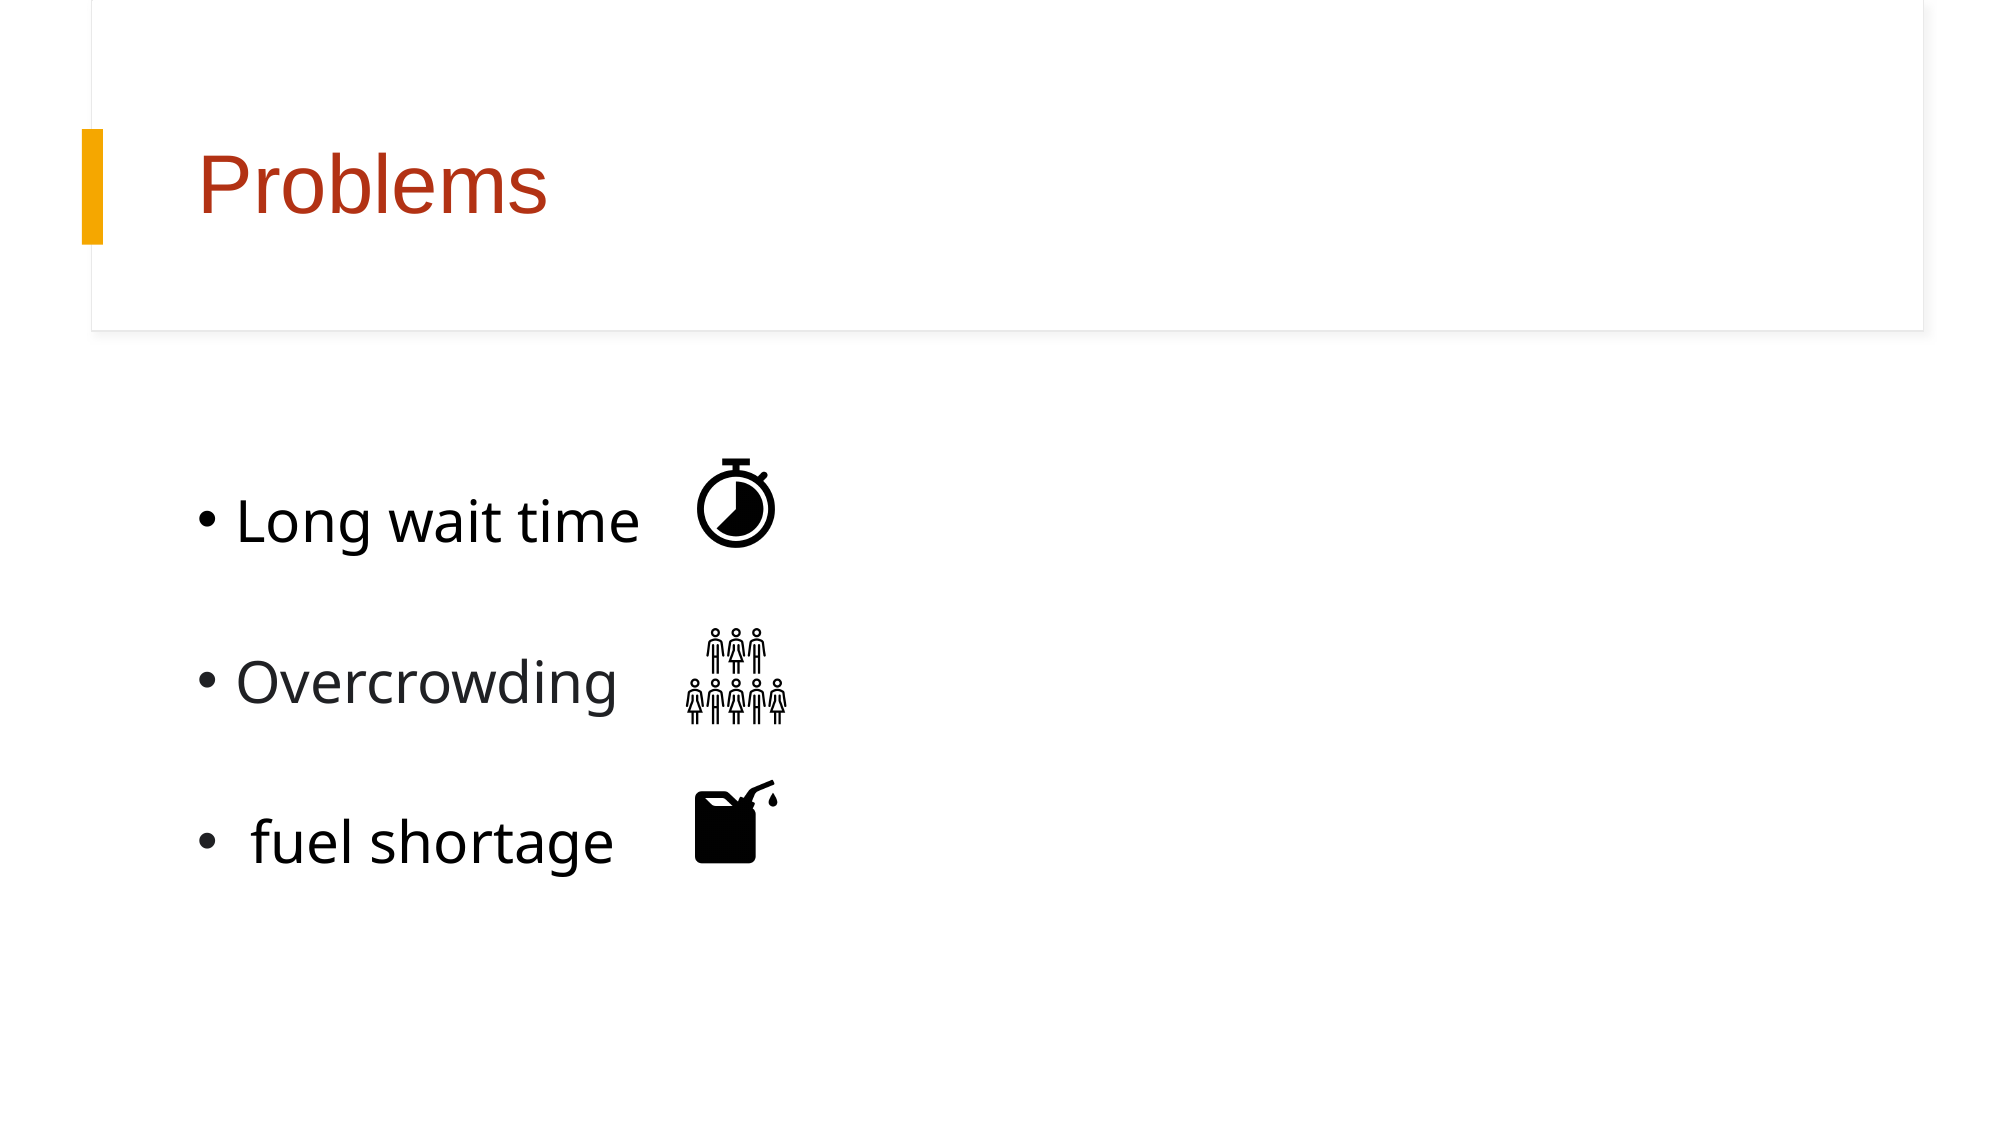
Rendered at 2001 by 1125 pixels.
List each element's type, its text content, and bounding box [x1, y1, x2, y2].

title Problems [183, 90, 1851, 284]
picture [681, 448, 791, 558]
list Long wait time Overcrowding fuel shortage [183, 406, 1851, 1013]
picture [681, 621, 791, 731]
picture [681, 767, 791, 877]
